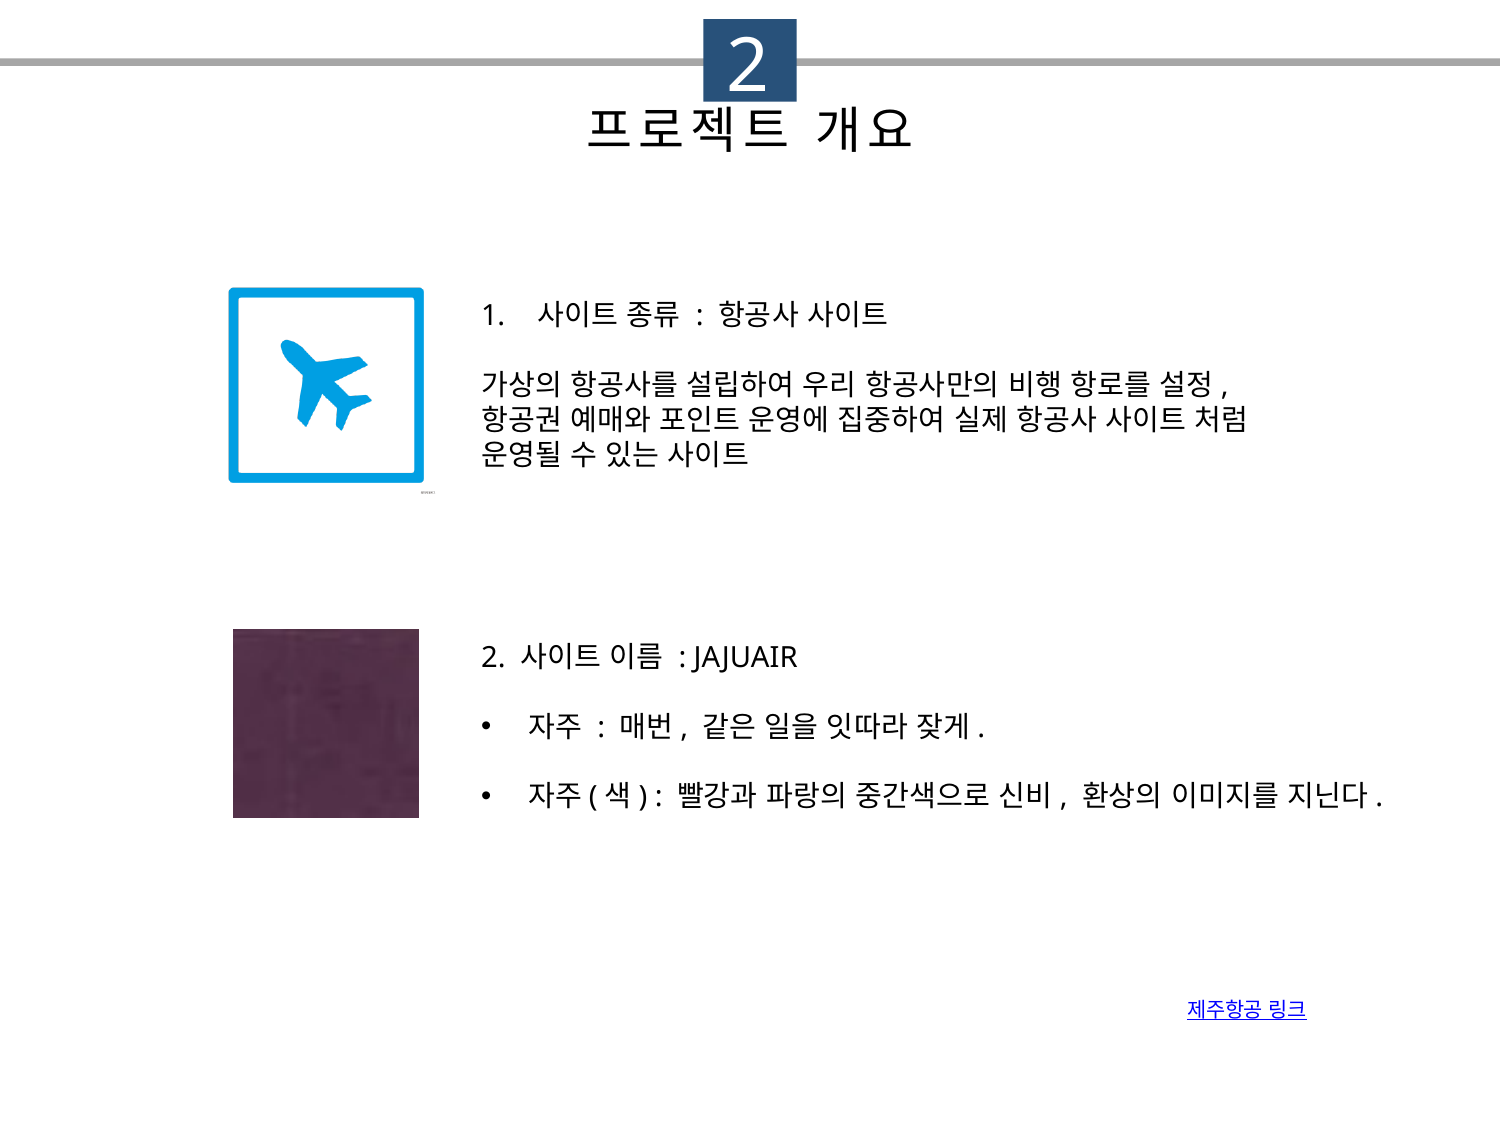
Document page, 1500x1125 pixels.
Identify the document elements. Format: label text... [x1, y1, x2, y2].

text_box 제주항공 링크 [1172, 988, 1353, 1034]
text_box [0, 56, 683, 68]
text_box 사이트 종류 : 항공사 사이트 가상의 항공사를 설립하여 우리 항공사만의 비행 항로를 설정, 항공권 예매와 포인트 운영에 집중하여 실제 항공사 사이트 처럼 운영될 수 있는 사이트 [466, 289, 1353, 479]
picture [215, 274, 437, 496]
picture [233, 629, 420, 818]
text_box [814, 56, 1500, 68]
text_box 2. 사이트 이름 : JAJUAIR 자주 : 매번, 같은 일을 잇따라 잦게. 자주(색) : 빨강과 파랑의 중간색으로 신비, 환상의 이미지를 지닌다. [466, 630, 1447, 856]
text_box 프로젝트 개요 [436, 91, 1063, 167]
text_box 2 [683, 9, 814, 114]
